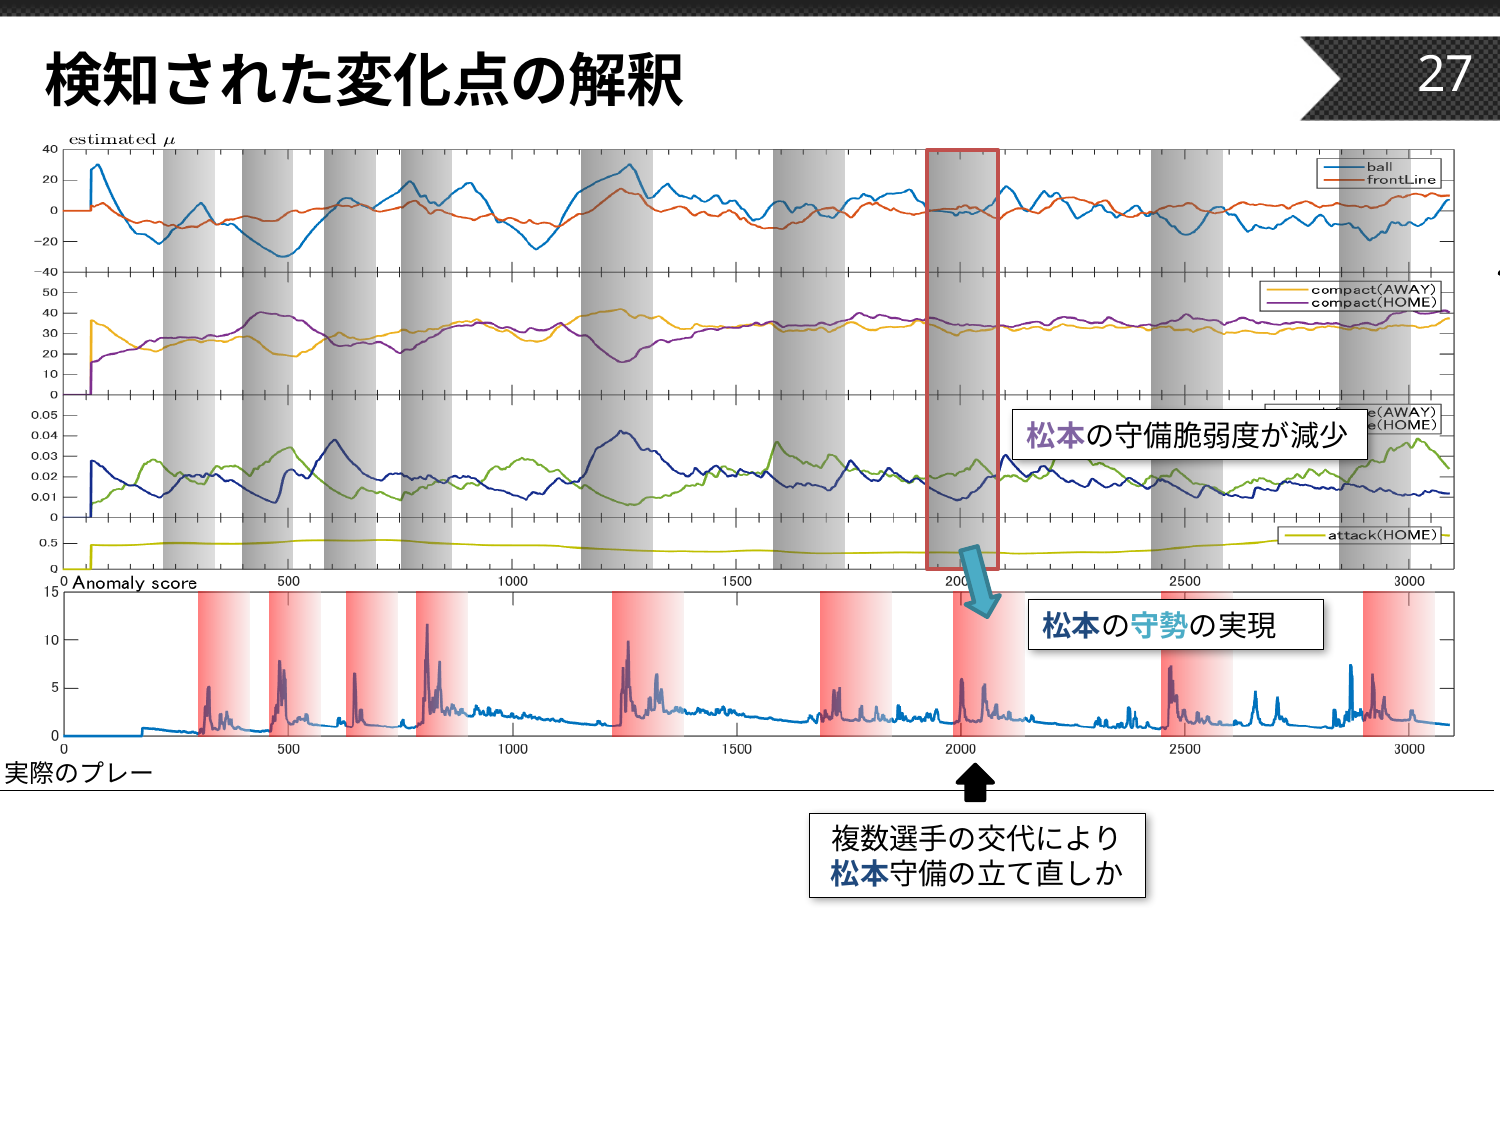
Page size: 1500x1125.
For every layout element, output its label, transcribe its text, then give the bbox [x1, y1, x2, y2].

text_box [964, 799, 987, 803]
text_box 複数選手の交代により 松本守備の立て直しか [809, 812, 1145, 898]
title 検知された変化点の解釈 [29, 30, 1294, 125]
text_box [955, 777, 995, 789]
text_box 実際のプレー [0, 776, 183, 790]
picture [0, 0, 1500, 1125]
slide_number 27 [1371, 41, 1475, 119]
